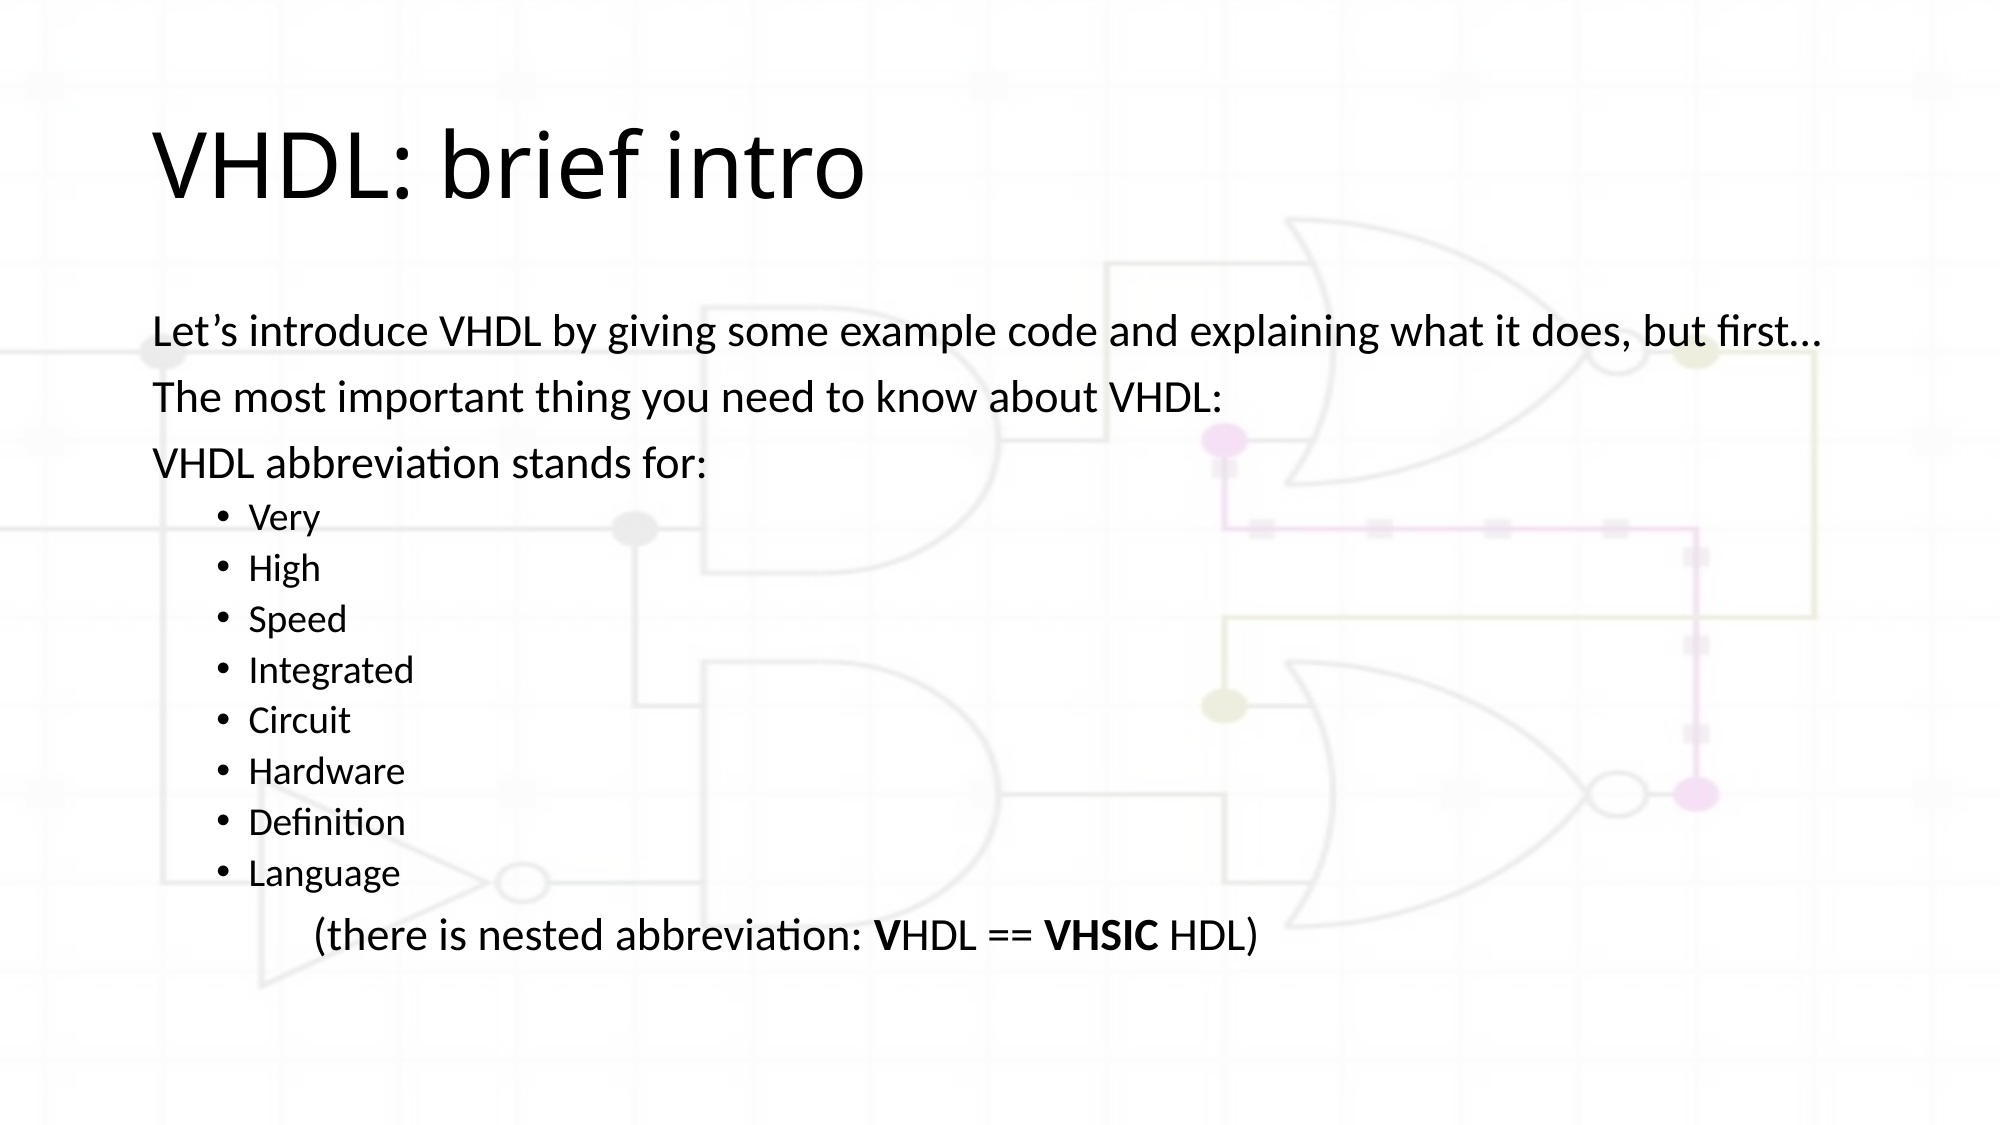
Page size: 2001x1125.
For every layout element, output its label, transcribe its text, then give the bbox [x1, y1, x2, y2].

list Let’s introduce VHDL by giving some example code and explaining what it does, but first… The most important thing you need to know about VHDL: VHDL abbreviation stands for: Very High Speed Integrated Circuit Hardware Definition Language (there is nested abbreviation: VHDL == VHSIC HDL) [137, 299, 1863, 1014]
title VHDL: brief intro [137, 59, 1863, 278]
